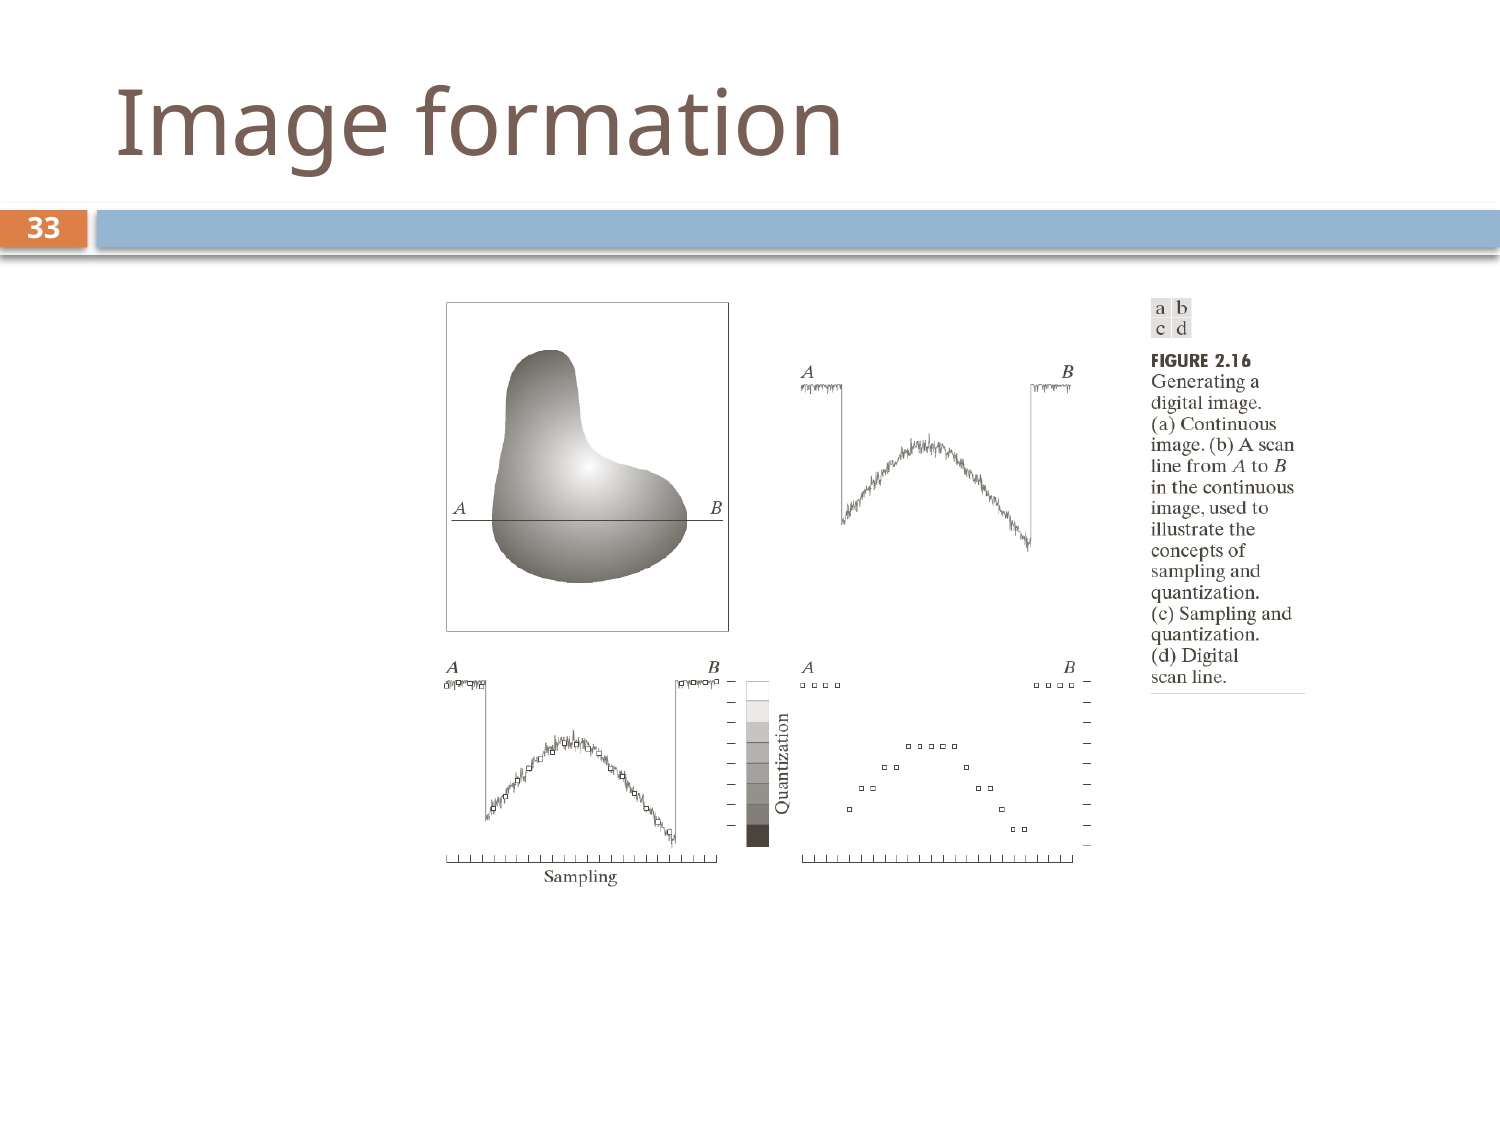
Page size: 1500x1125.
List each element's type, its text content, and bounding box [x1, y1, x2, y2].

title Image formation [100, 37, 1438, 200]
picture [1144, 290, 1309, 707]
picture [440, 297, 1106, 887]
slide_number 33 [0, 208, 88, 249]
